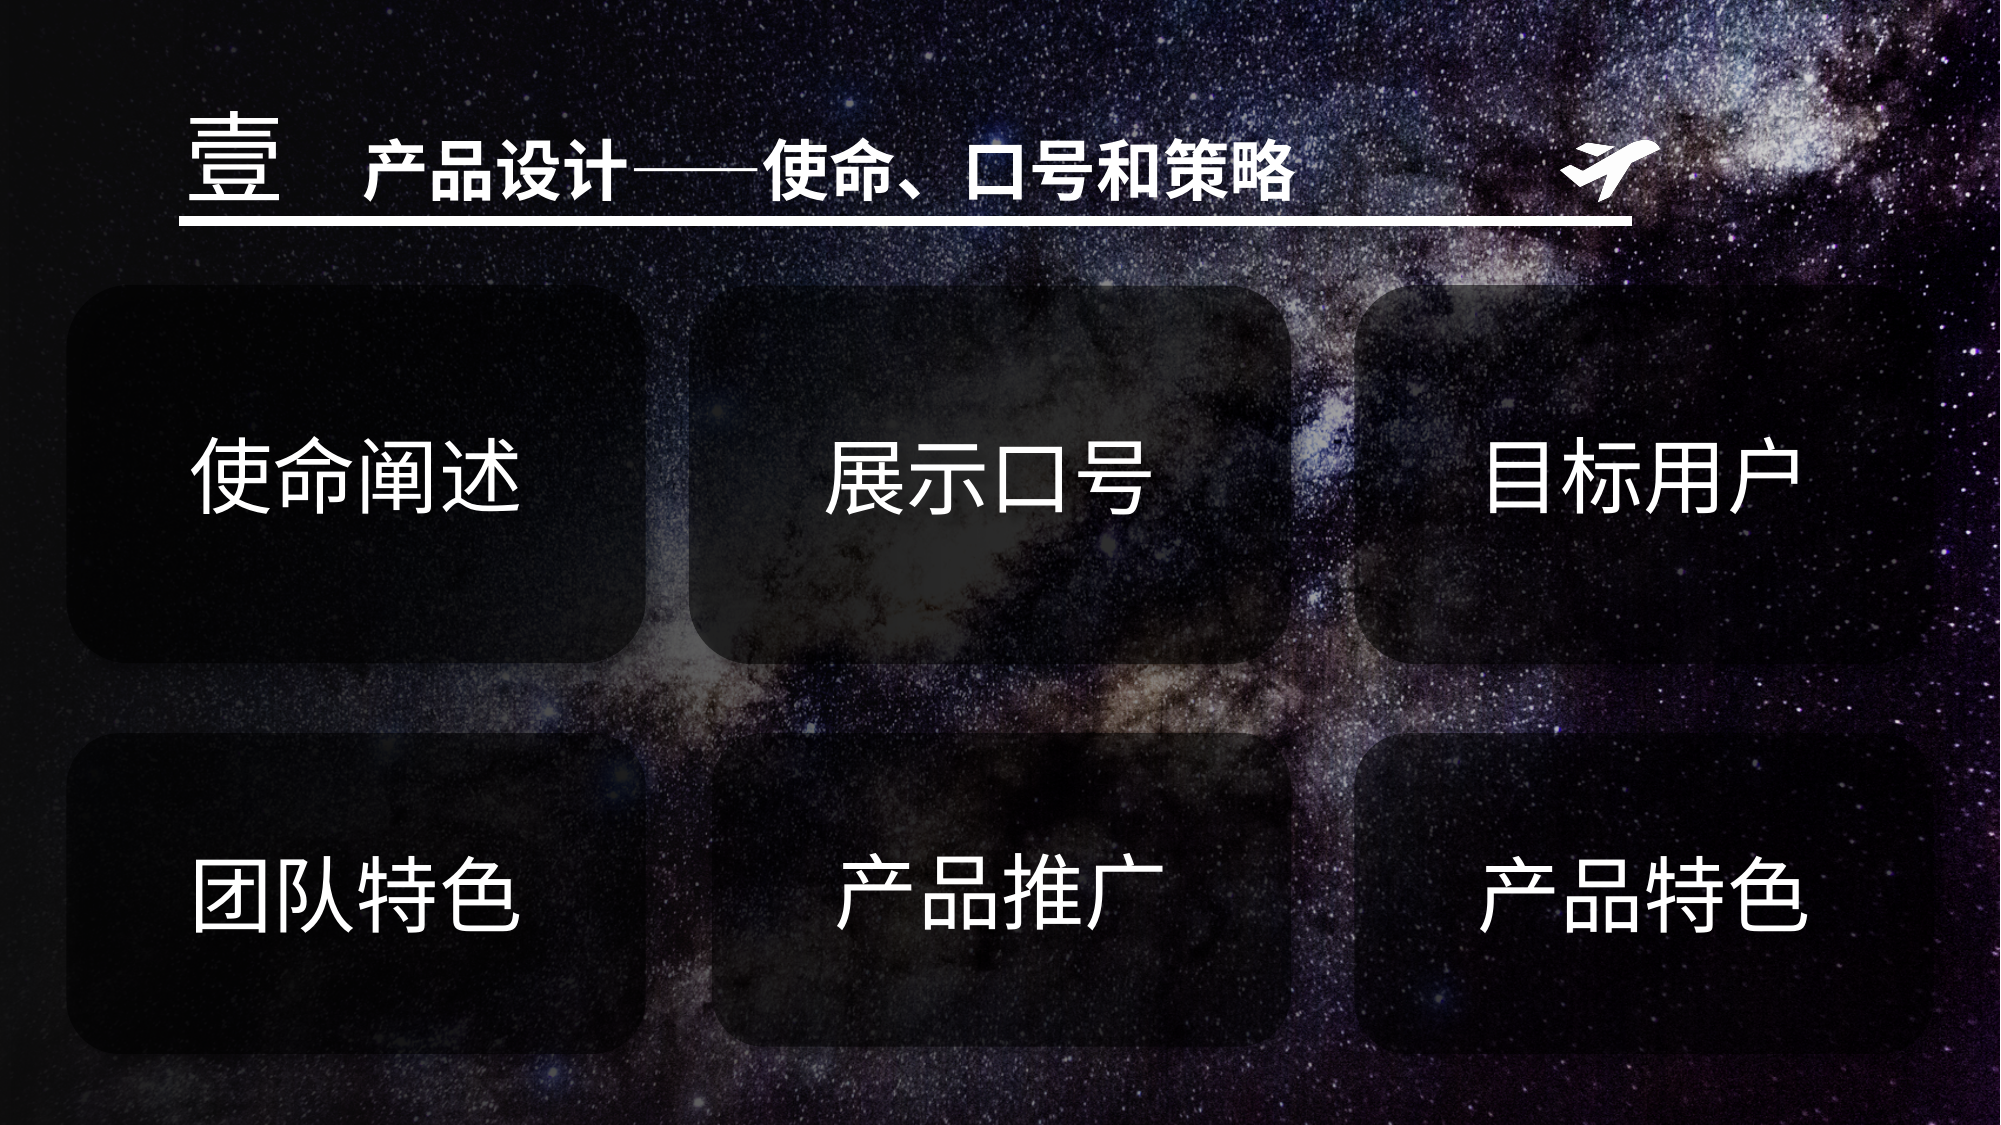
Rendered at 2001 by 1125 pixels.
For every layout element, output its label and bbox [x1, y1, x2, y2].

picture [0, 0, 2000, 1125]
text_box [178, 120, 1661, 222]
